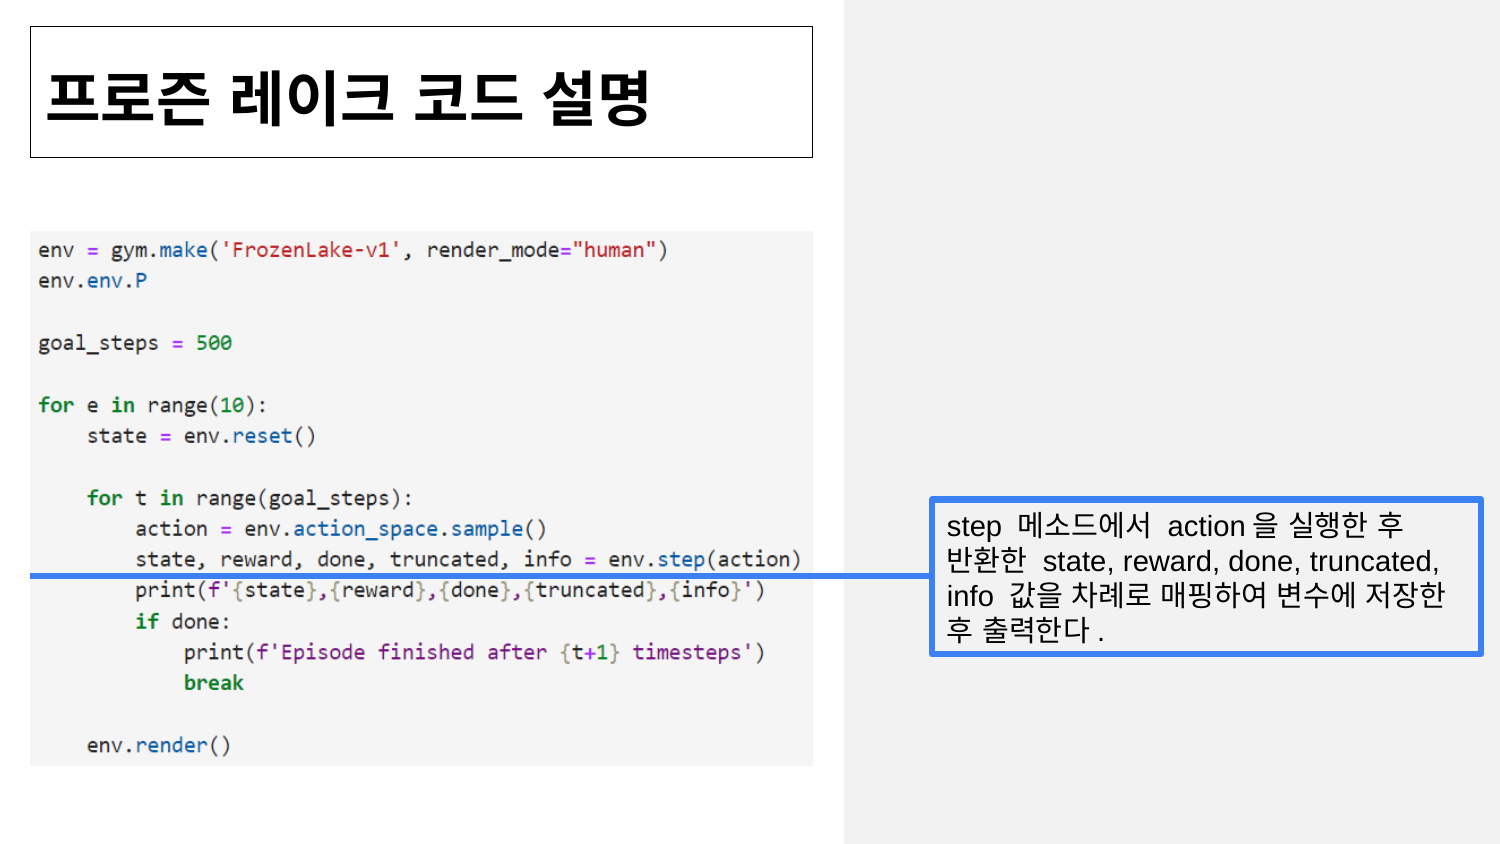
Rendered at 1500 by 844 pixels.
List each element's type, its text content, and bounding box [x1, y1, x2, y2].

text_box step 메소드에서 action을 실행한 후 반환한 state, reward, done, truncated, info 값을 차례로 매핑하여 변수에 저장한 후 출력한다. [932, 499, 1482, 655]
title 프로즌 레이크 코드 설명 [30, 26, 813, 158]
picture [30, 576, 814, 766]
picture [30, 231, 814, 575]
picture [844, 0, 1500, 844]
